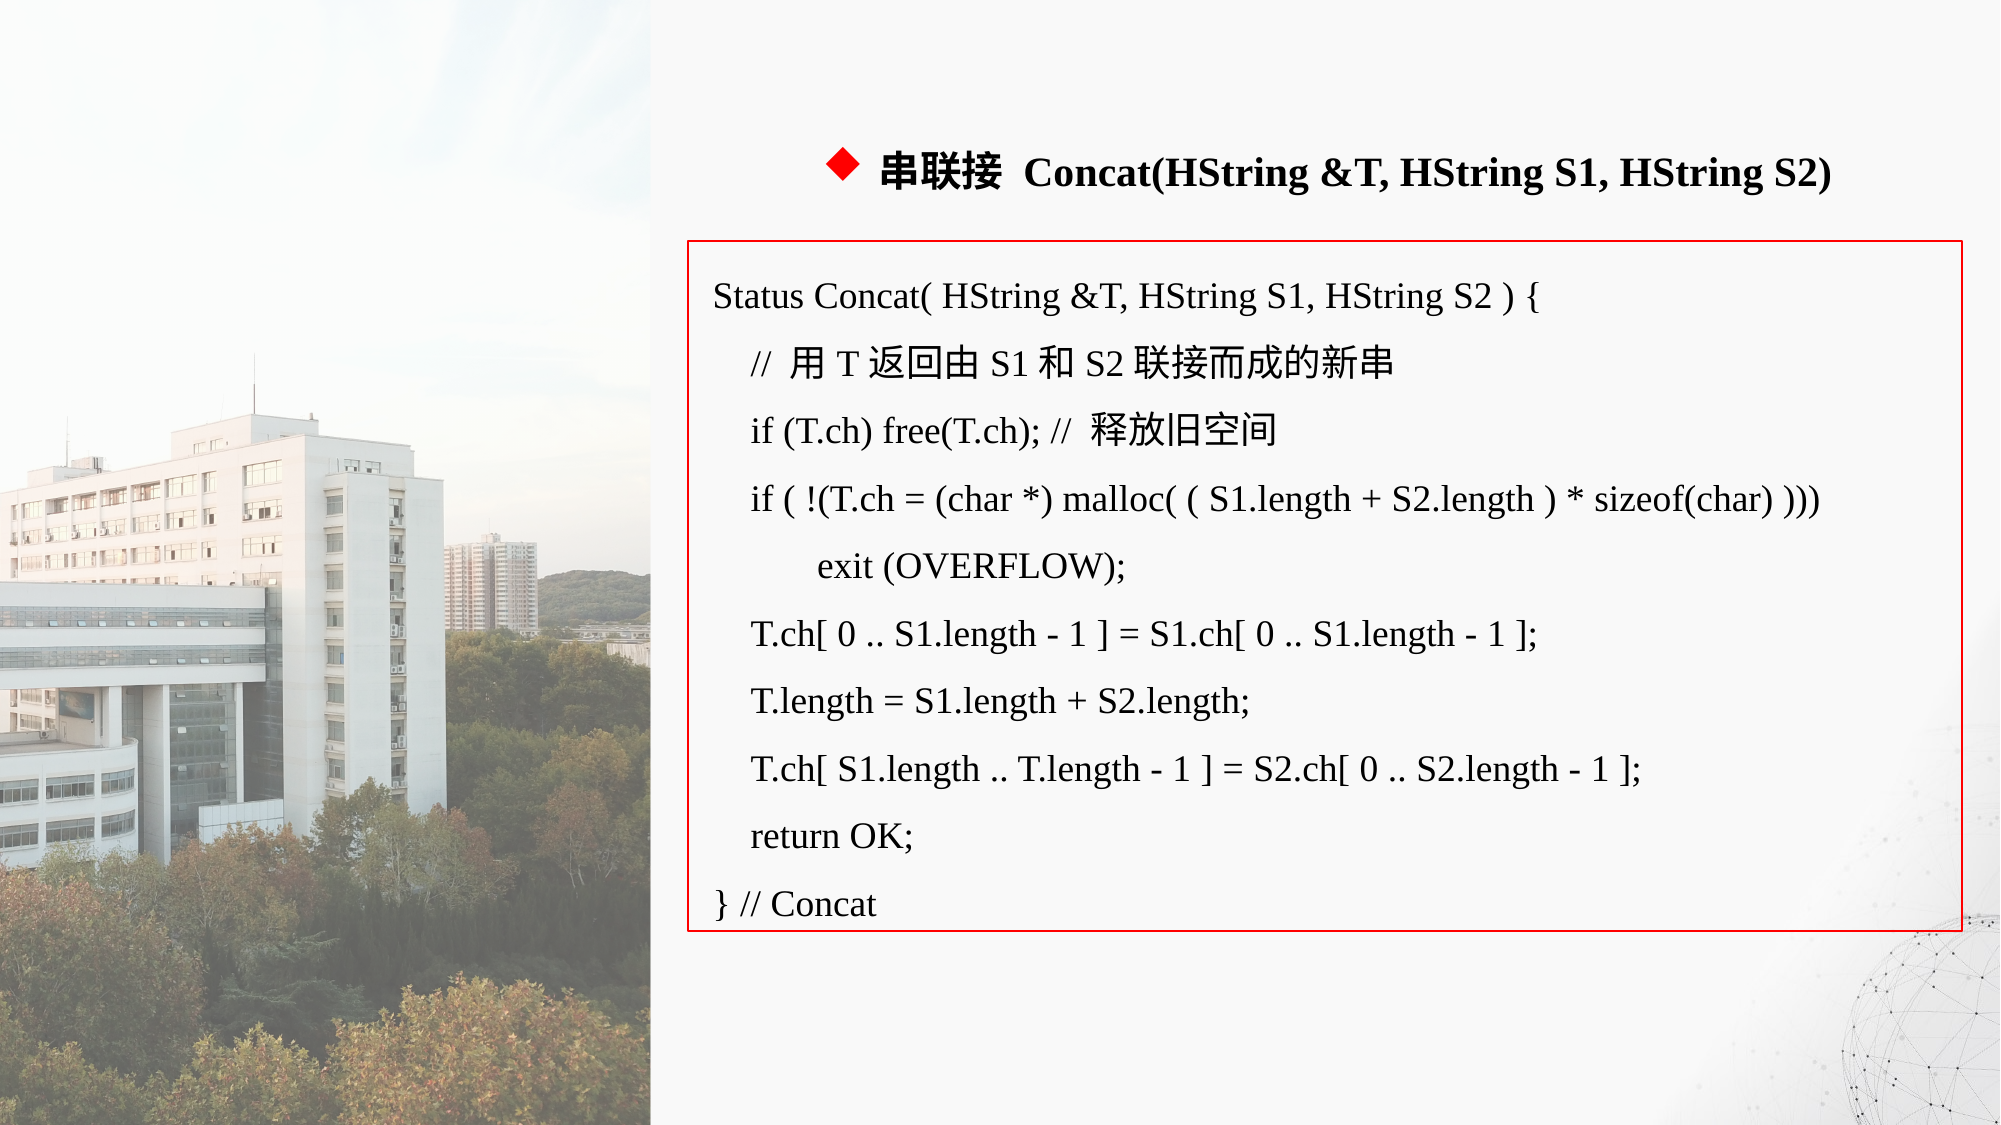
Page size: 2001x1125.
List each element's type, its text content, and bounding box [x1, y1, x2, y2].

text_box Status Concat( HString &T, HString S1, HString S2 ) { // 用T返回由S1和S2联接而成的新串 if (T.ch) free(T.ch); // 释放旧空间 if ( !(T.ch = (char *) malloc( ( S1.length + S2.length ) * sizeof(char) ))) exit (OVERFLOW); T.ch[ 0 .. S1.length - 1 ] = S1.ch[ 0 .. S1.length - 1 ]; T.length = S1.length + S2.length; T.ch[ S1.length .. T.length - 1 ] = S2.ch[ 0 .. S2.length - 1 ]; return OK; } // Concat [688, 241, 1963, 932]
text_box 串联接 Concat(HString &T, HString S1, HString S2) [822, 122, 1924, 203]
picture [0, 0, 2000, 1125]
